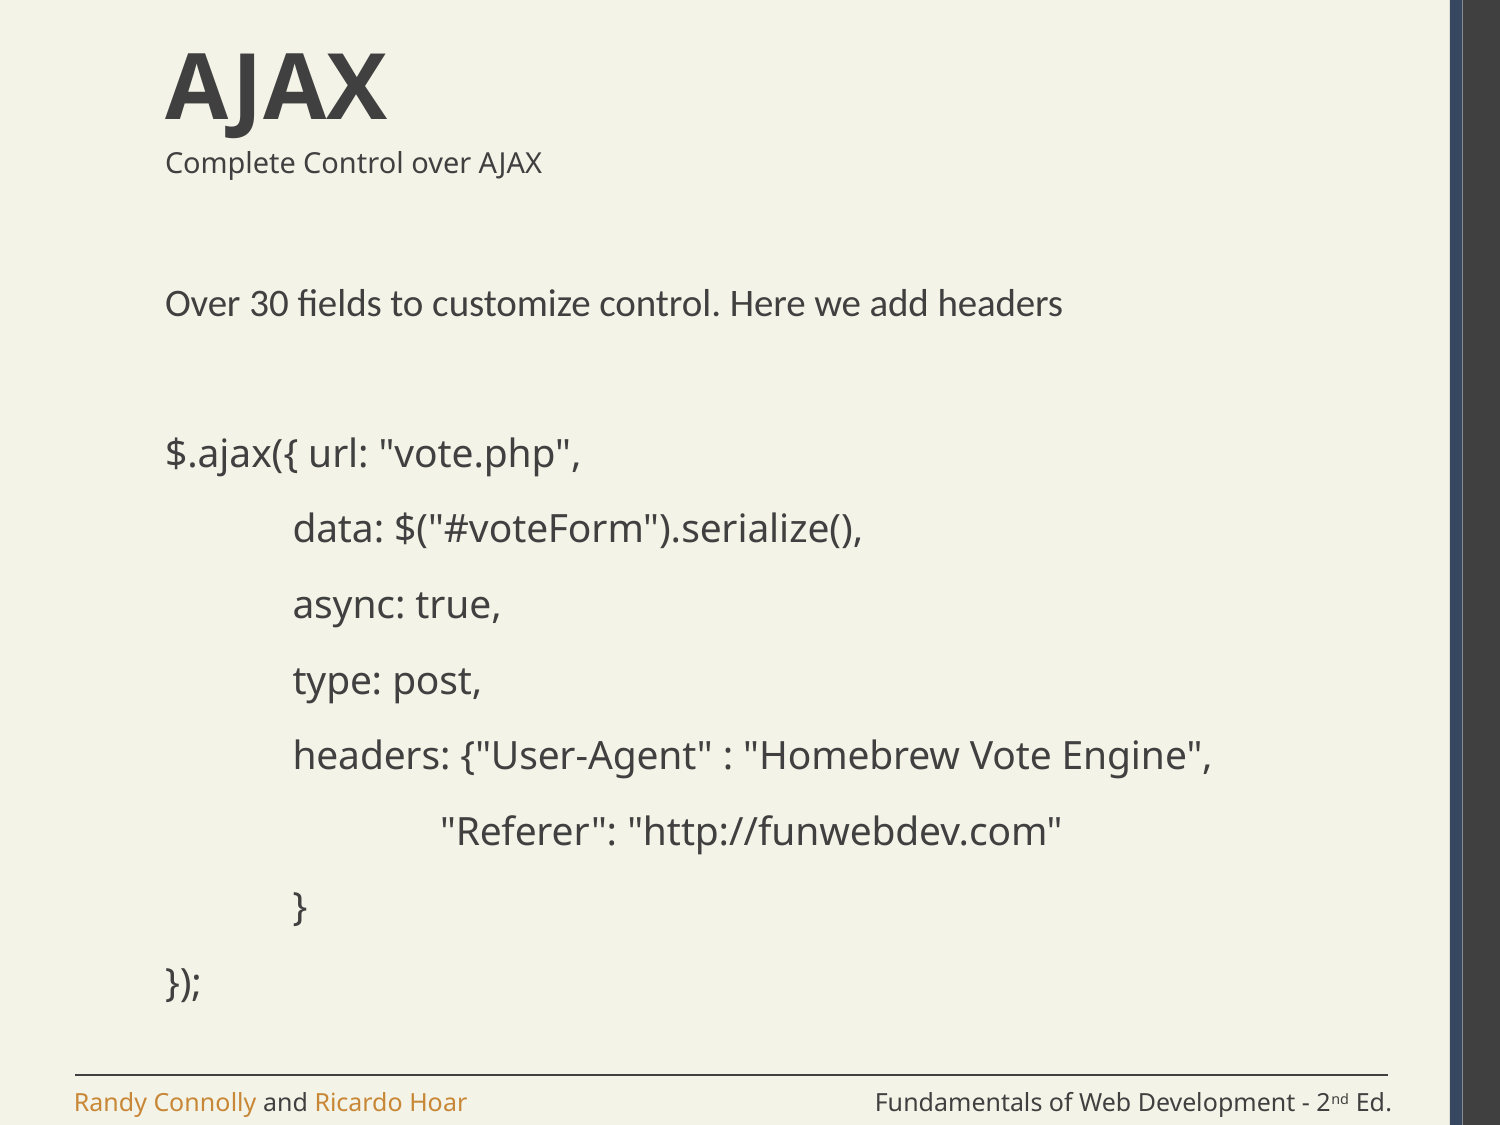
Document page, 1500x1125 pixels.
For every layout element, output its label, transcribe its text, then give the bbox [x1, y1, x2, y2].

title AJAX [150, 20, 1425, 188]
list Complete Control over AJAX [150, 137, 1200, 188]
list Over 30 fields to customize control. Here we add headers $.ajax({ url: "vote.php", data: $("#voteForm").serialize(), async: true, type: post, headers: {"User-Agent" : "Homebrew Vote Engine", "Referer": "http://funwebdev.com" } }); [150, 270, 1329, 1013]
